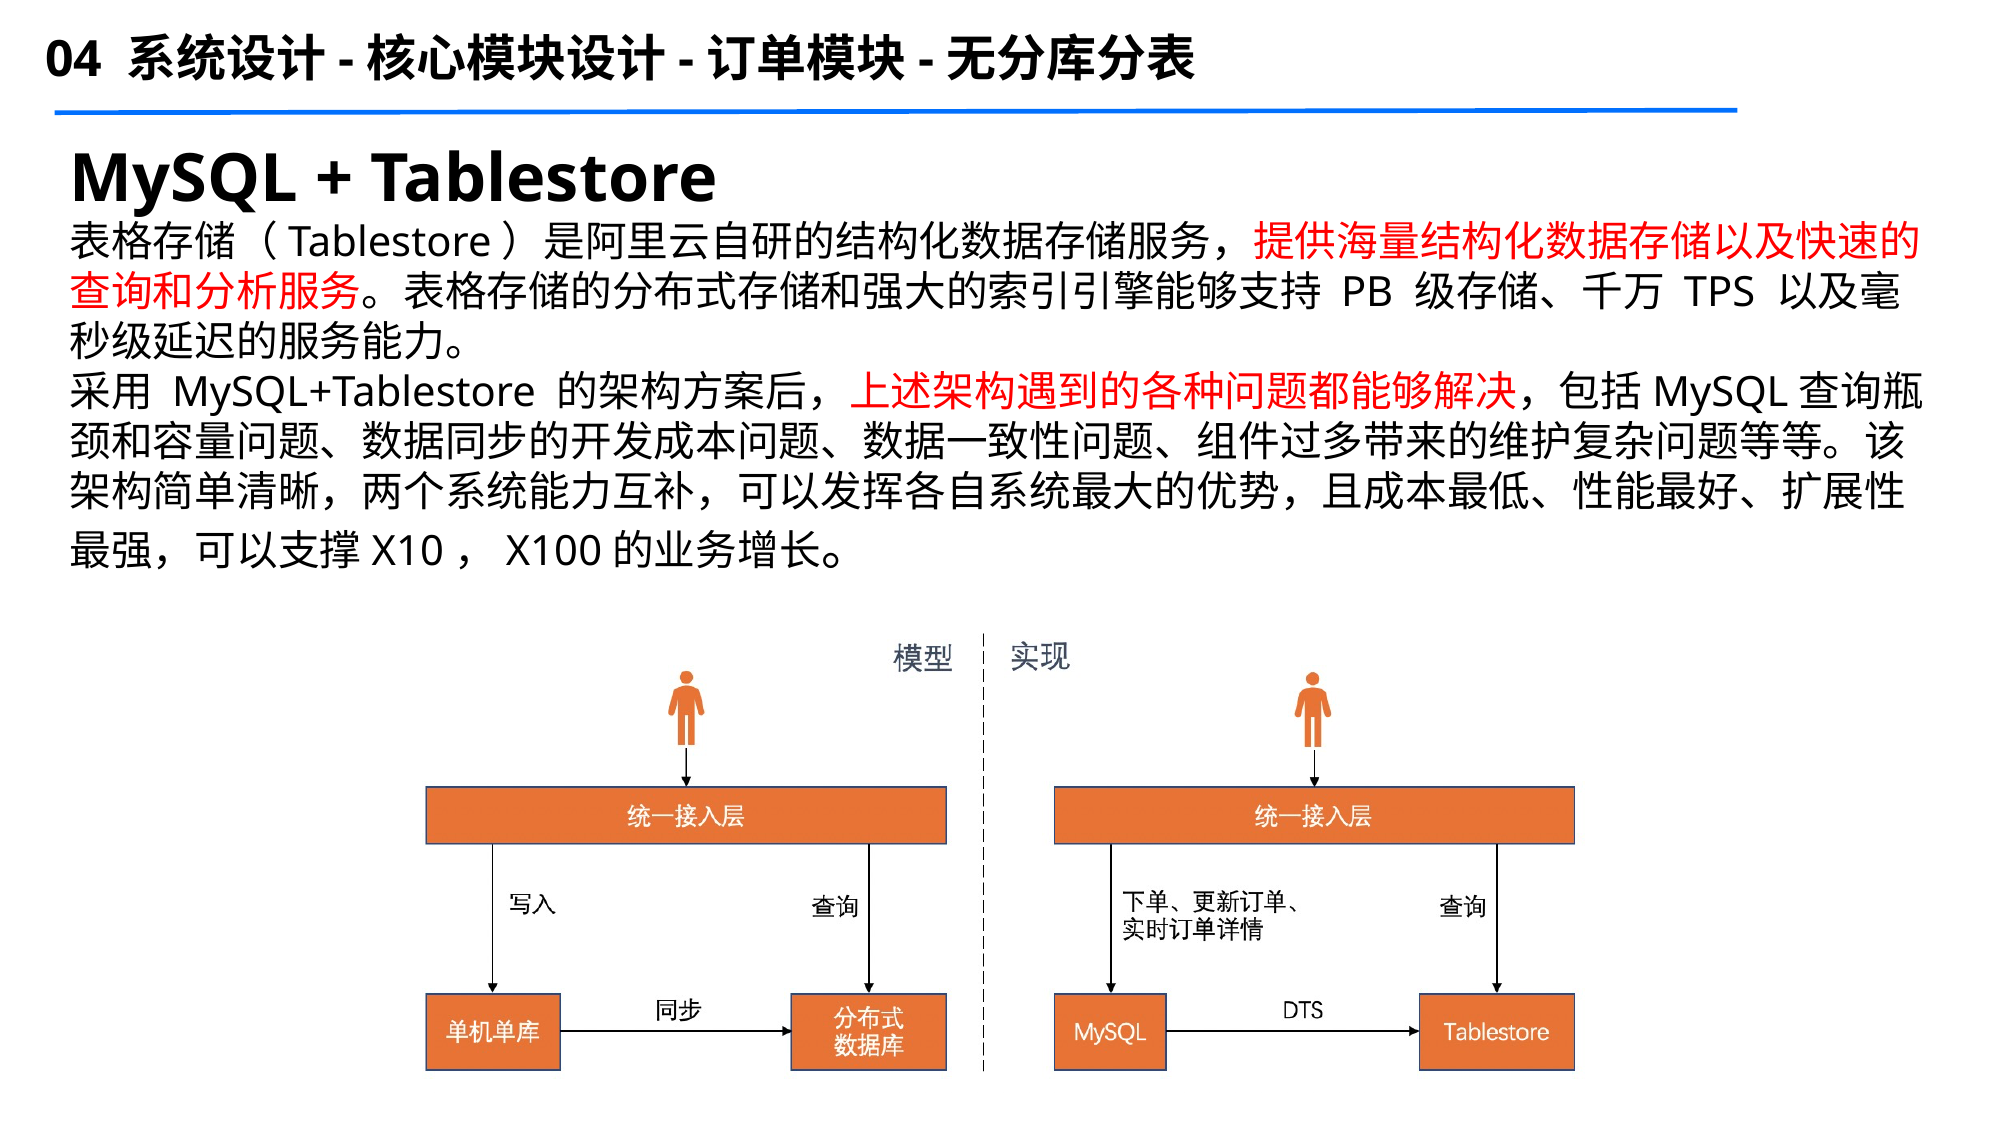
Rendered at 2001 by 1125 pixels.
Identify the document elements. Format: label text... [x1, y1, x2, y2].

text_box MySQL + Tablestore 表格存储（Tablestore）是阿里云自研的结构化数据存储服务，提供海量结构化数据存储以及快速的查询和分析服务。表格存储的分布式存储和强大的索引引擎能够支持 PB 级存储、千万 TPS 以及毫秒级延迟的服务能力。 采用 MySQL+Tablestore 的架构方案后，上述架构遇到的各种问题都能够解决，包括MySQL查询瓶颈和容量问题、数据同步的开发成本问题、数据一致性问题、组件过多带来的维护复杂问题等等。该架构简单清晰，两个系统能力互补，可以发挥各自系统最大的优势，且成本最低、性能最好、扩展性最强，可以支撑X10，X100的业务增长。 [54, 127, 1947, 583]
picture [408, 587, 1591, 1093]
text_box 04 系统设计-核心模块设计-订单模块-无分库分表 [30, 19, 1212, 95]
